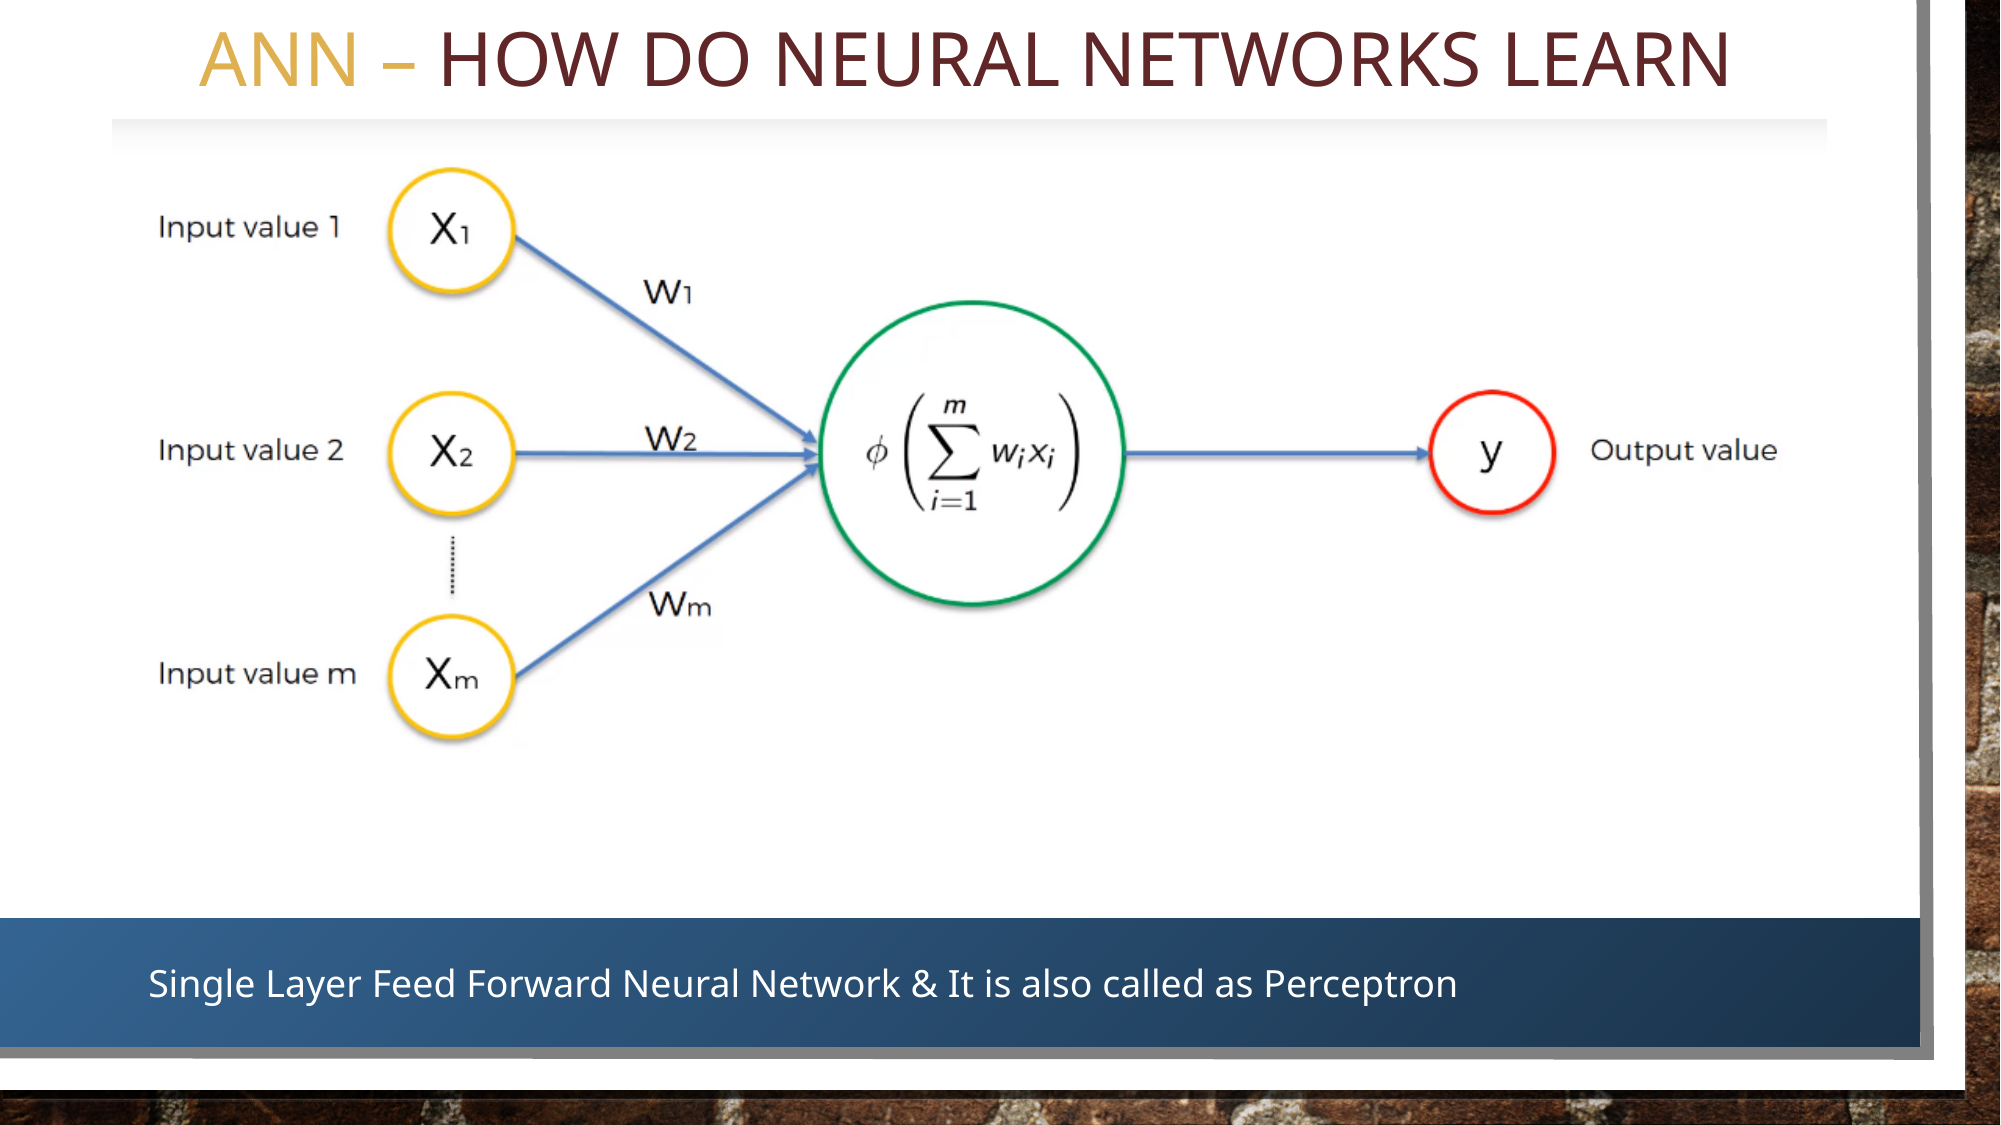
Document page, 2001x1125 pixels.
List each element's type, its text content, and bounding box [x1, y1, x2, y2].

picture [112, 119, 1827, 847]
text_box ANN – How do Neural Networks learn [55, 17, 1879, 95]
picture [0, 0, 2001, 1125]
text_box Single Layer Feed Forward Neural Network & It is also called as Perceptron [133, 953, 1751, 1013]
